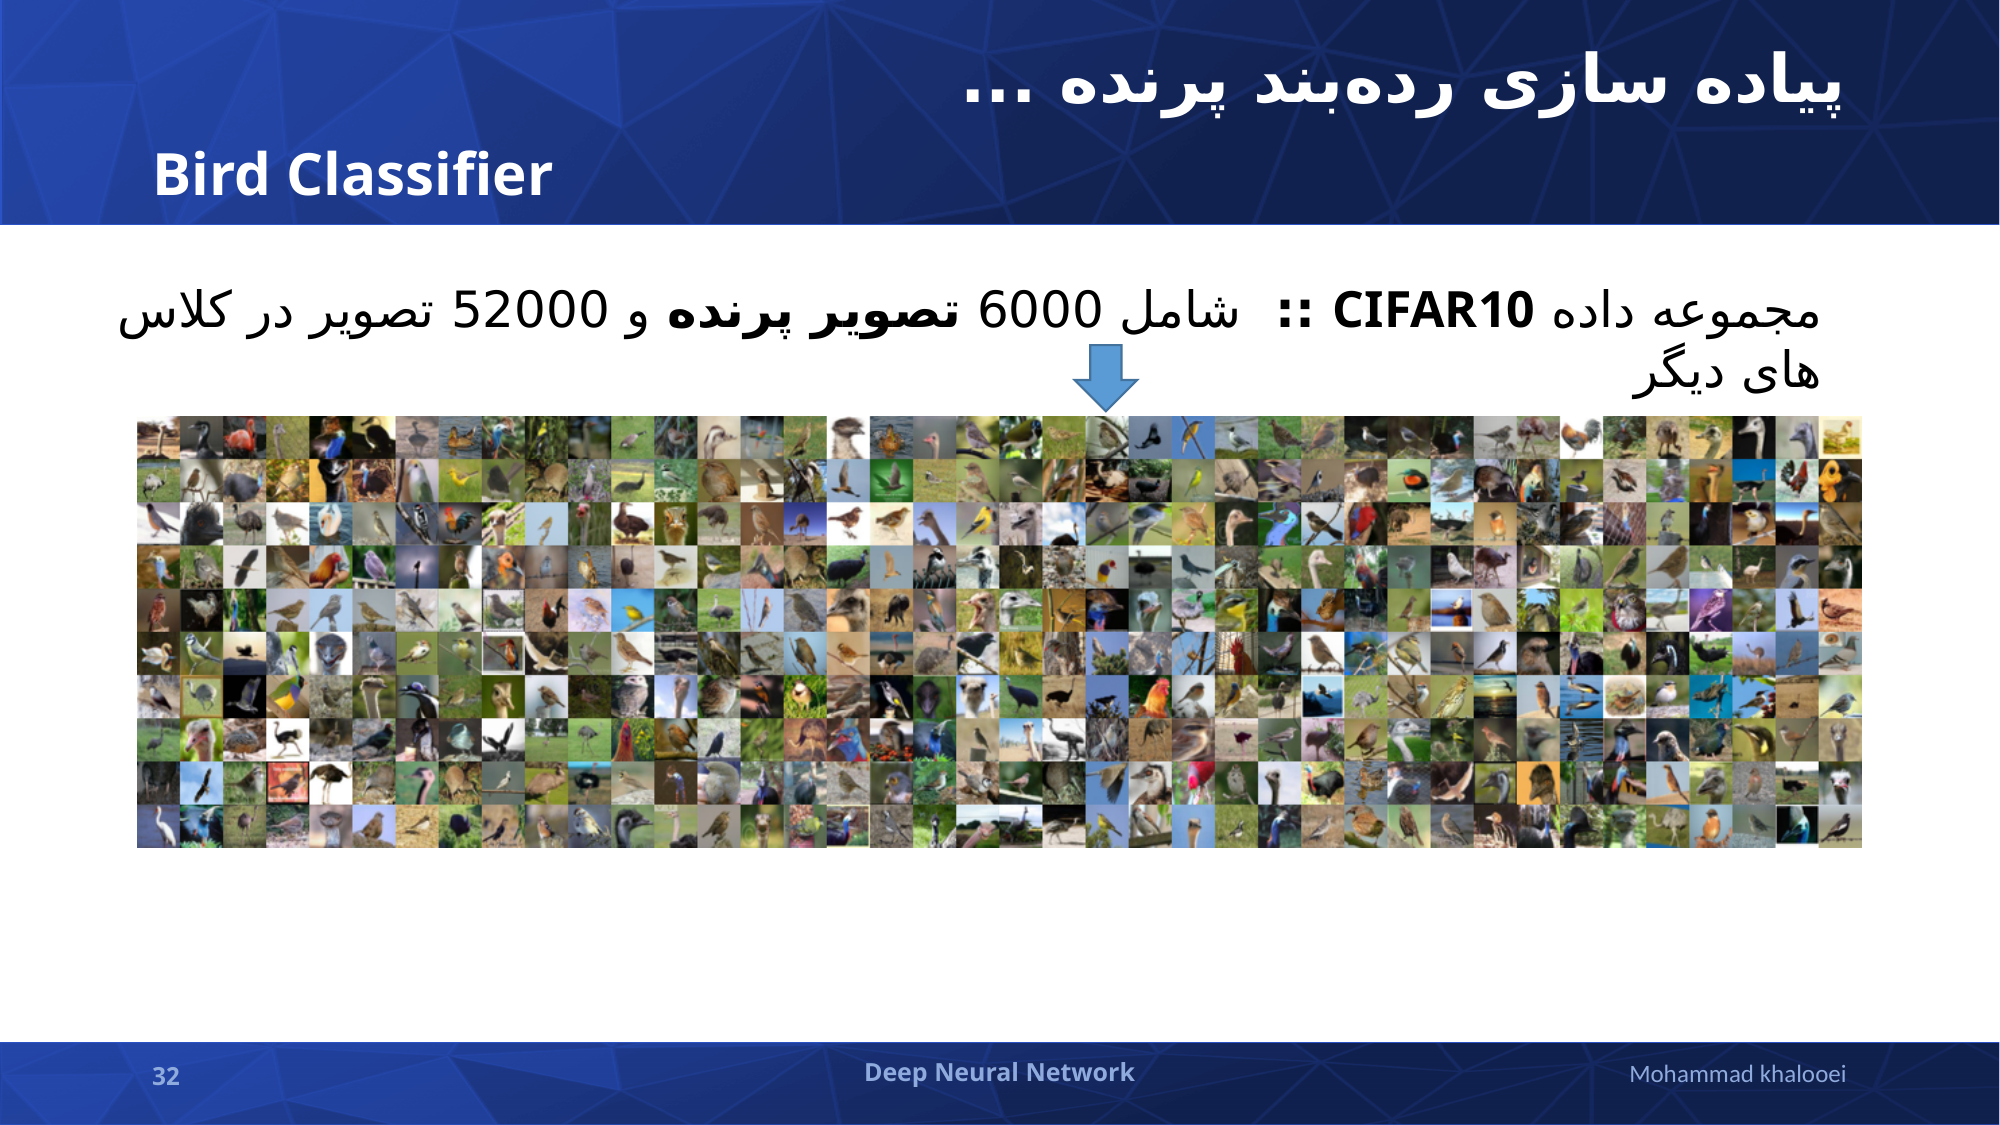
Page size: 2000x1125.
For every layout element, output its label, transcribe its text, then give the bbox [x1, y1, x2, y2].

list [137, 416, 1862, 848]
title پیاده سازی رده‌بند پرنده ... [137, 37, 1862, 125]
text_box مجموعه داده CIFAR10 :: شامل 6000 تصویر پرنده و 52000 تصویر در کلاس های دیگر [87, 270, 1837, 405]
picture [0, 0, 2000, 225]
picture [0, 1042, 2000, 1125]
list Bird Classifier [137, 137, 1862, 200]
text_box [1072, 344, 1140, 413]
slide_number Mohammad khalooei [1412, 1042, 1862, 1103]
footer Deep Neural Network [662, 1042, 1338, 1103]
slide_number 32 [137, 1046, 588, 1107]
